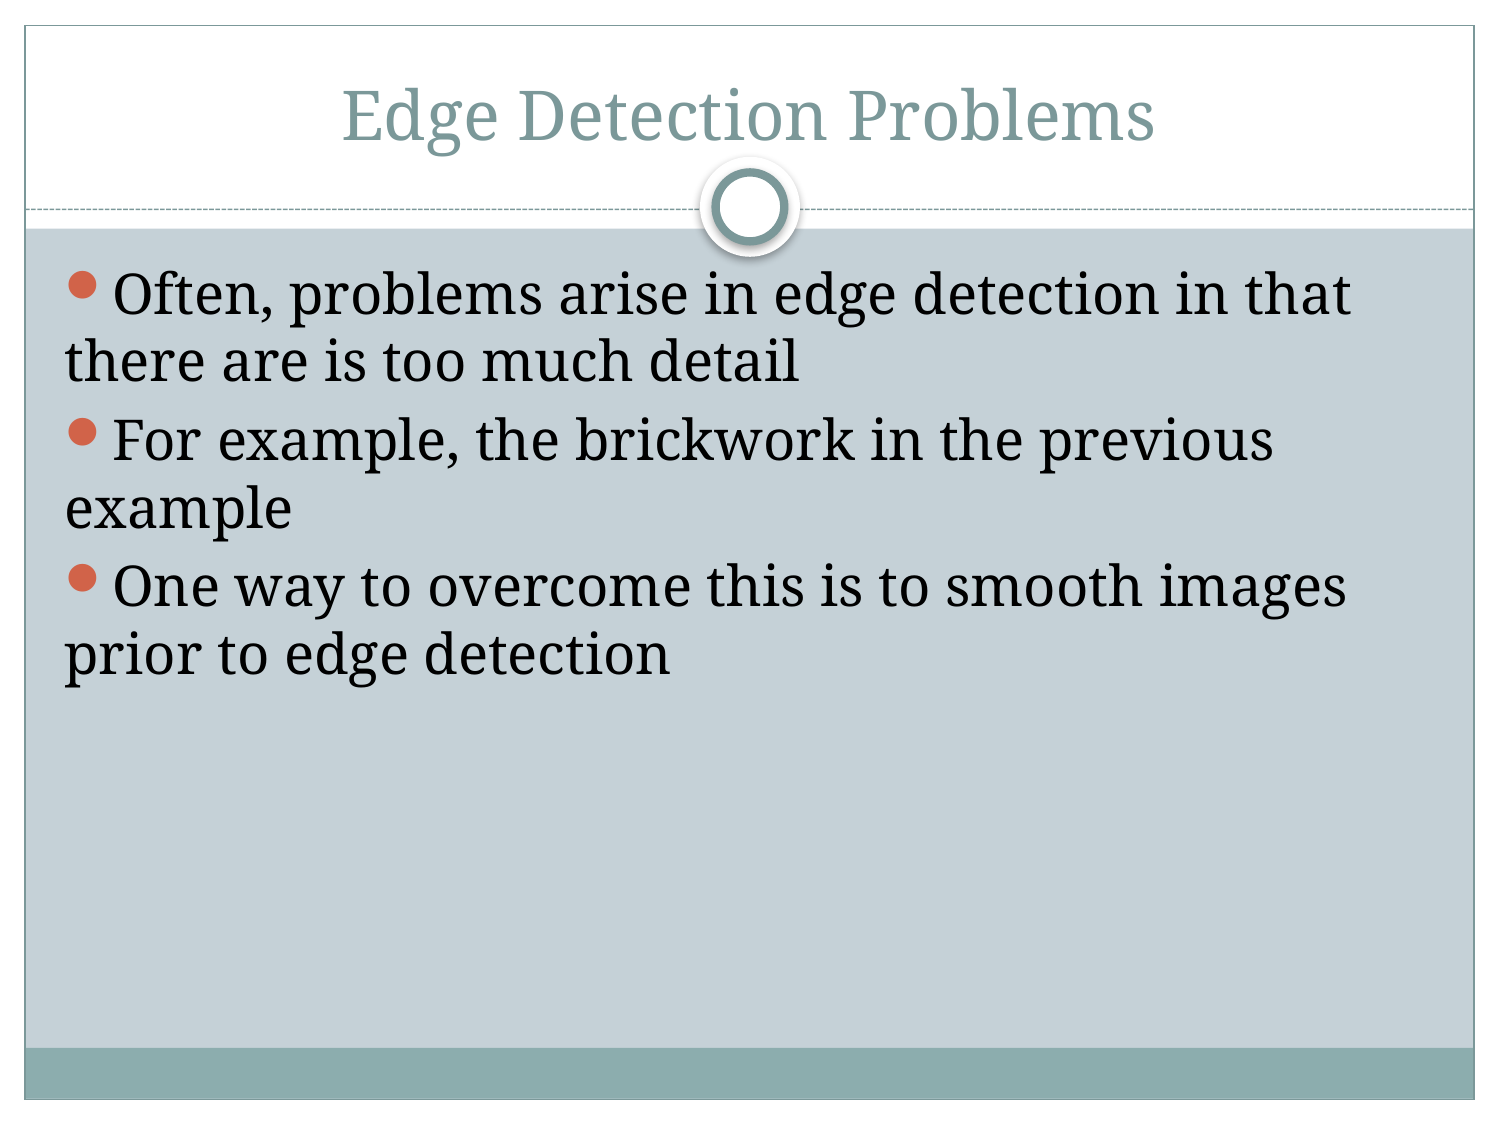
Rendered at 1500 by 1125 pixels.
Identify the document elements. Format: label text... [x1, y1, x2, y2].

list Often, problems arise in edge detection in that there are is too much detail For example, the brickwork in the previous example One way to overcome this is to smooth images prior to edge detection [49, 250, 1445, 1001]
title Edge Detection Problems [49, 37, 1450, 163]
